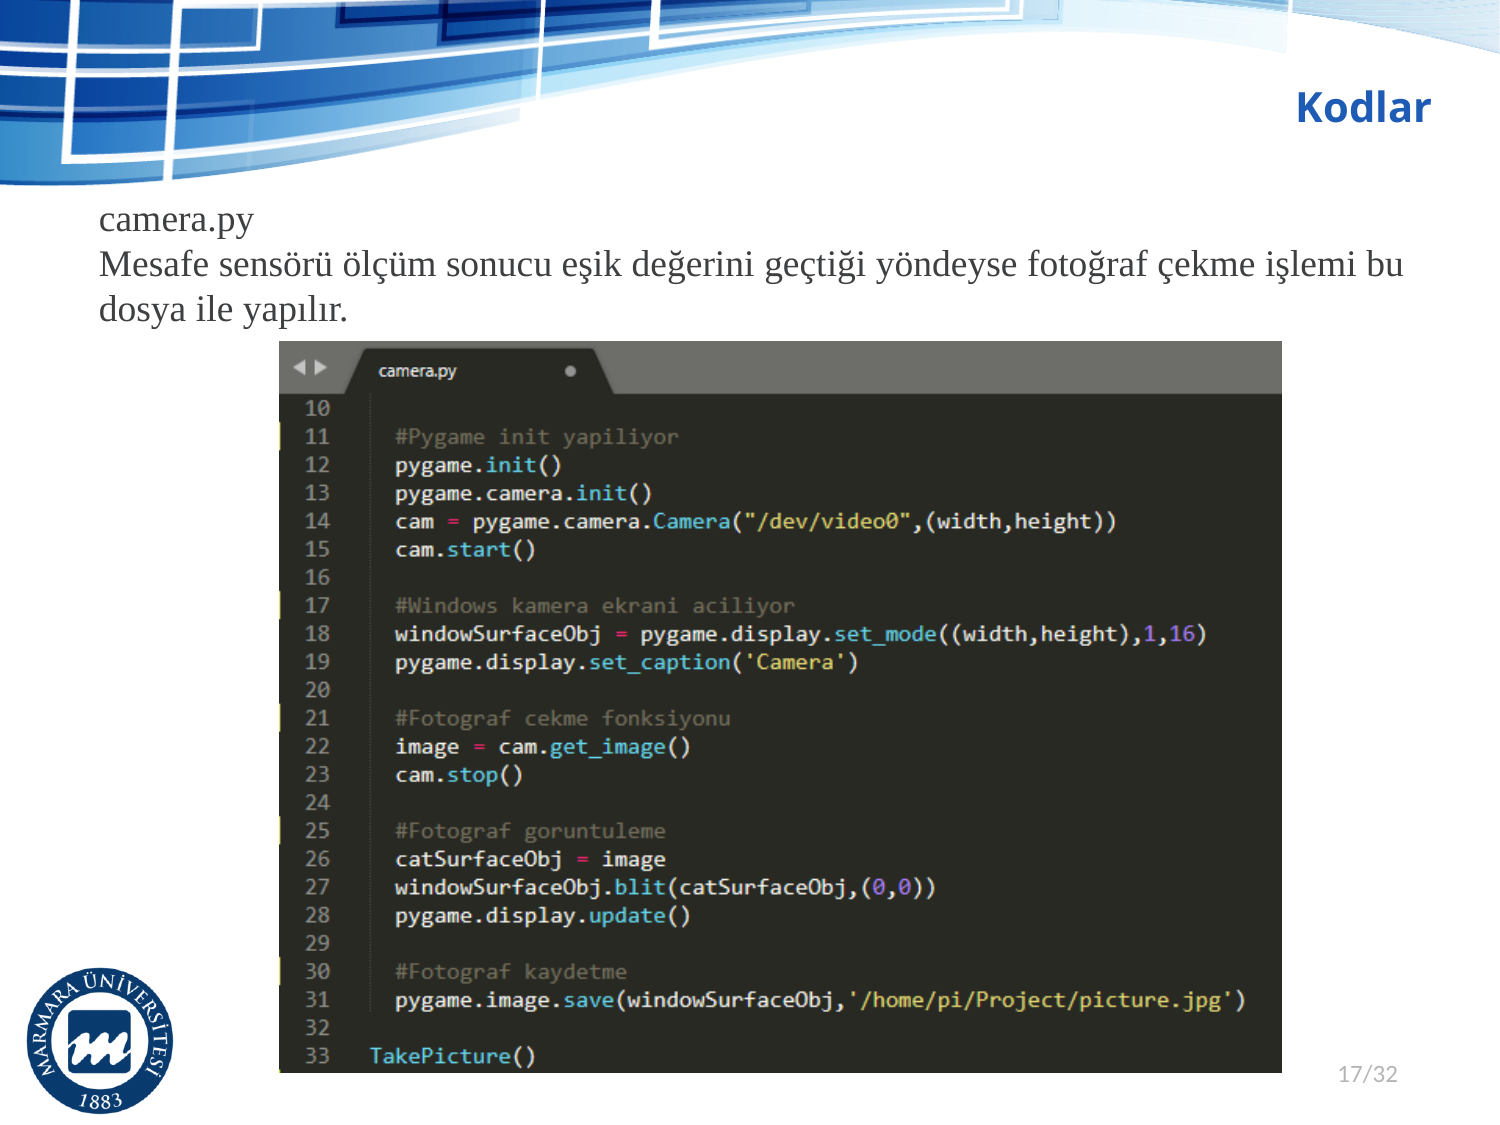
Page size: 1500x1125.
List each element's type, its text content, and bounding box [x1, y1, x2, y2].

text_box Kodlar [440, 79, 1448, 195]
picture [0, 0, 1500, 1115]
slide_number 17/32 [1060, 1042, 1399, 1103]
text_box camera.py Mesafe sensörü ölçüm sonucu eşik değerini geçtiği yöndeyse fotoğraf çekme işlemi bu dosya ile yapılır. [99, 191, 1420, 329]
